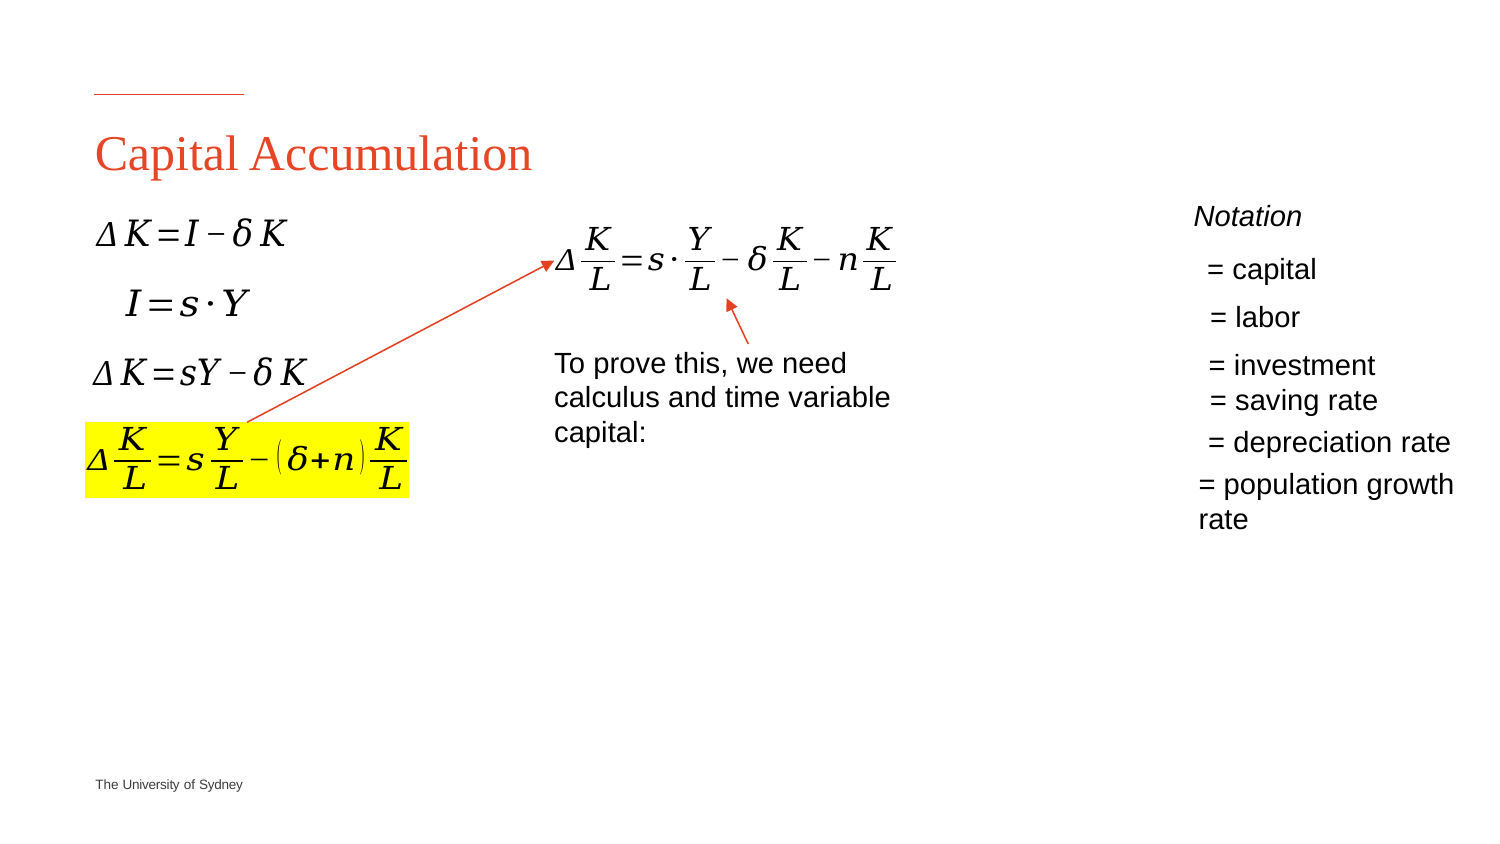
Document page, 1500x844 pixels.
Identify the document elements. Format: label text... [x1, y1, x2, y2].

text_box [246, 260, 555, 423]
text_box Notation [1178, 189, 1500, 240]
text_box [726, 298, 749, 345]
title Capital Accumulation [94, 120, 1406, 182]
